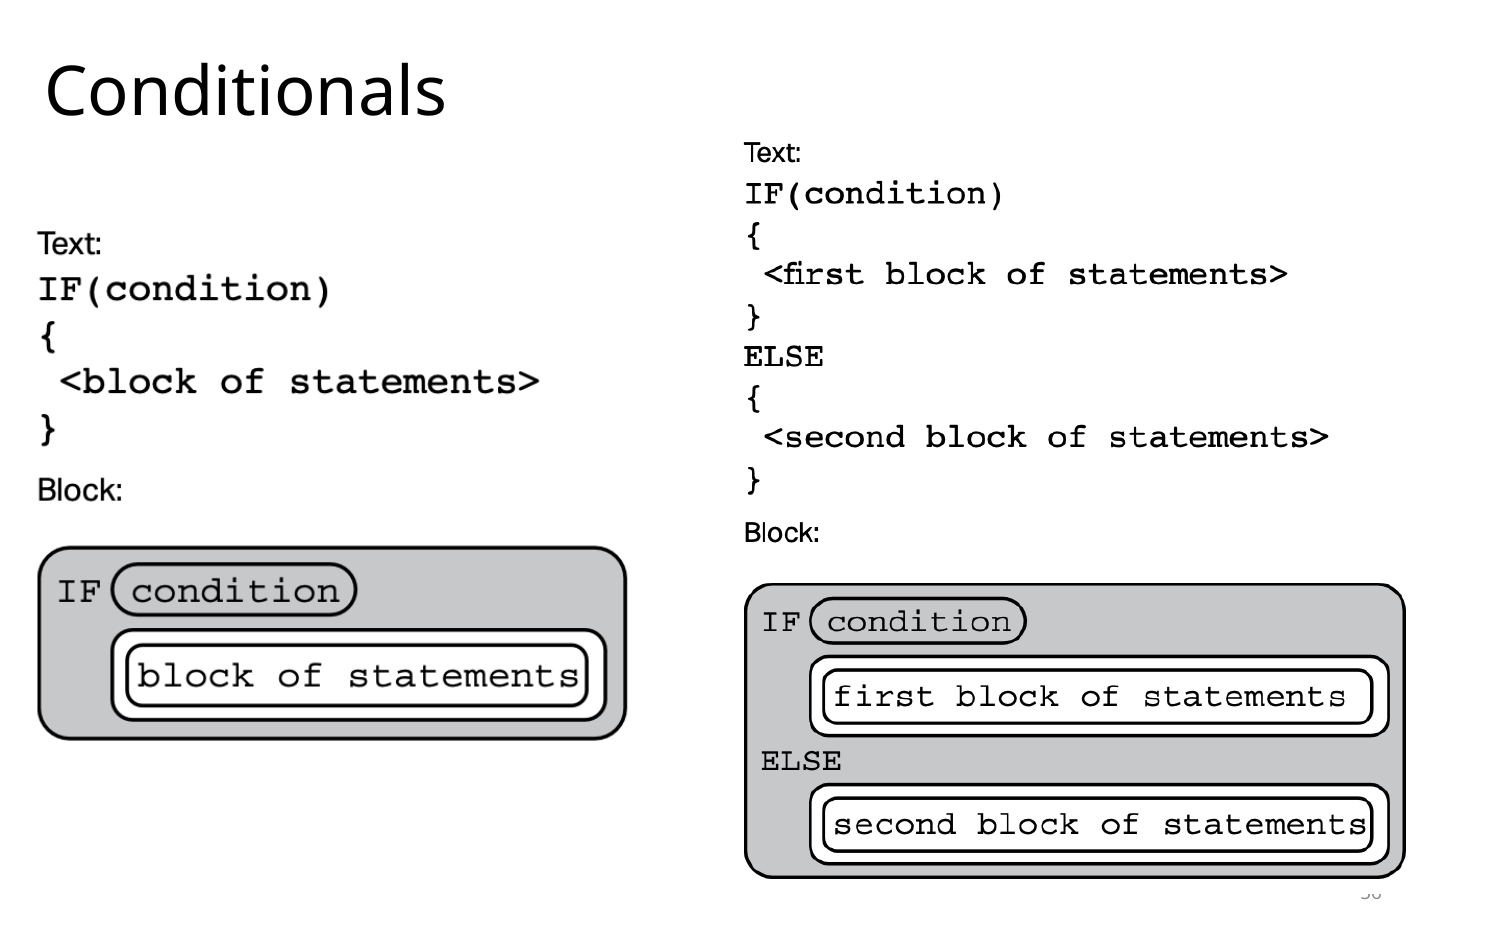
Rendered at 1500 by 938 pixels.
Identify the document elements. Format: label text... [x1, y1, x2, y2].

slide_number 56 [1059, 894, 1397, 919]
title Conditionals [29, 46, 1190, 140]
picture [0, 134, 1471, 894]
